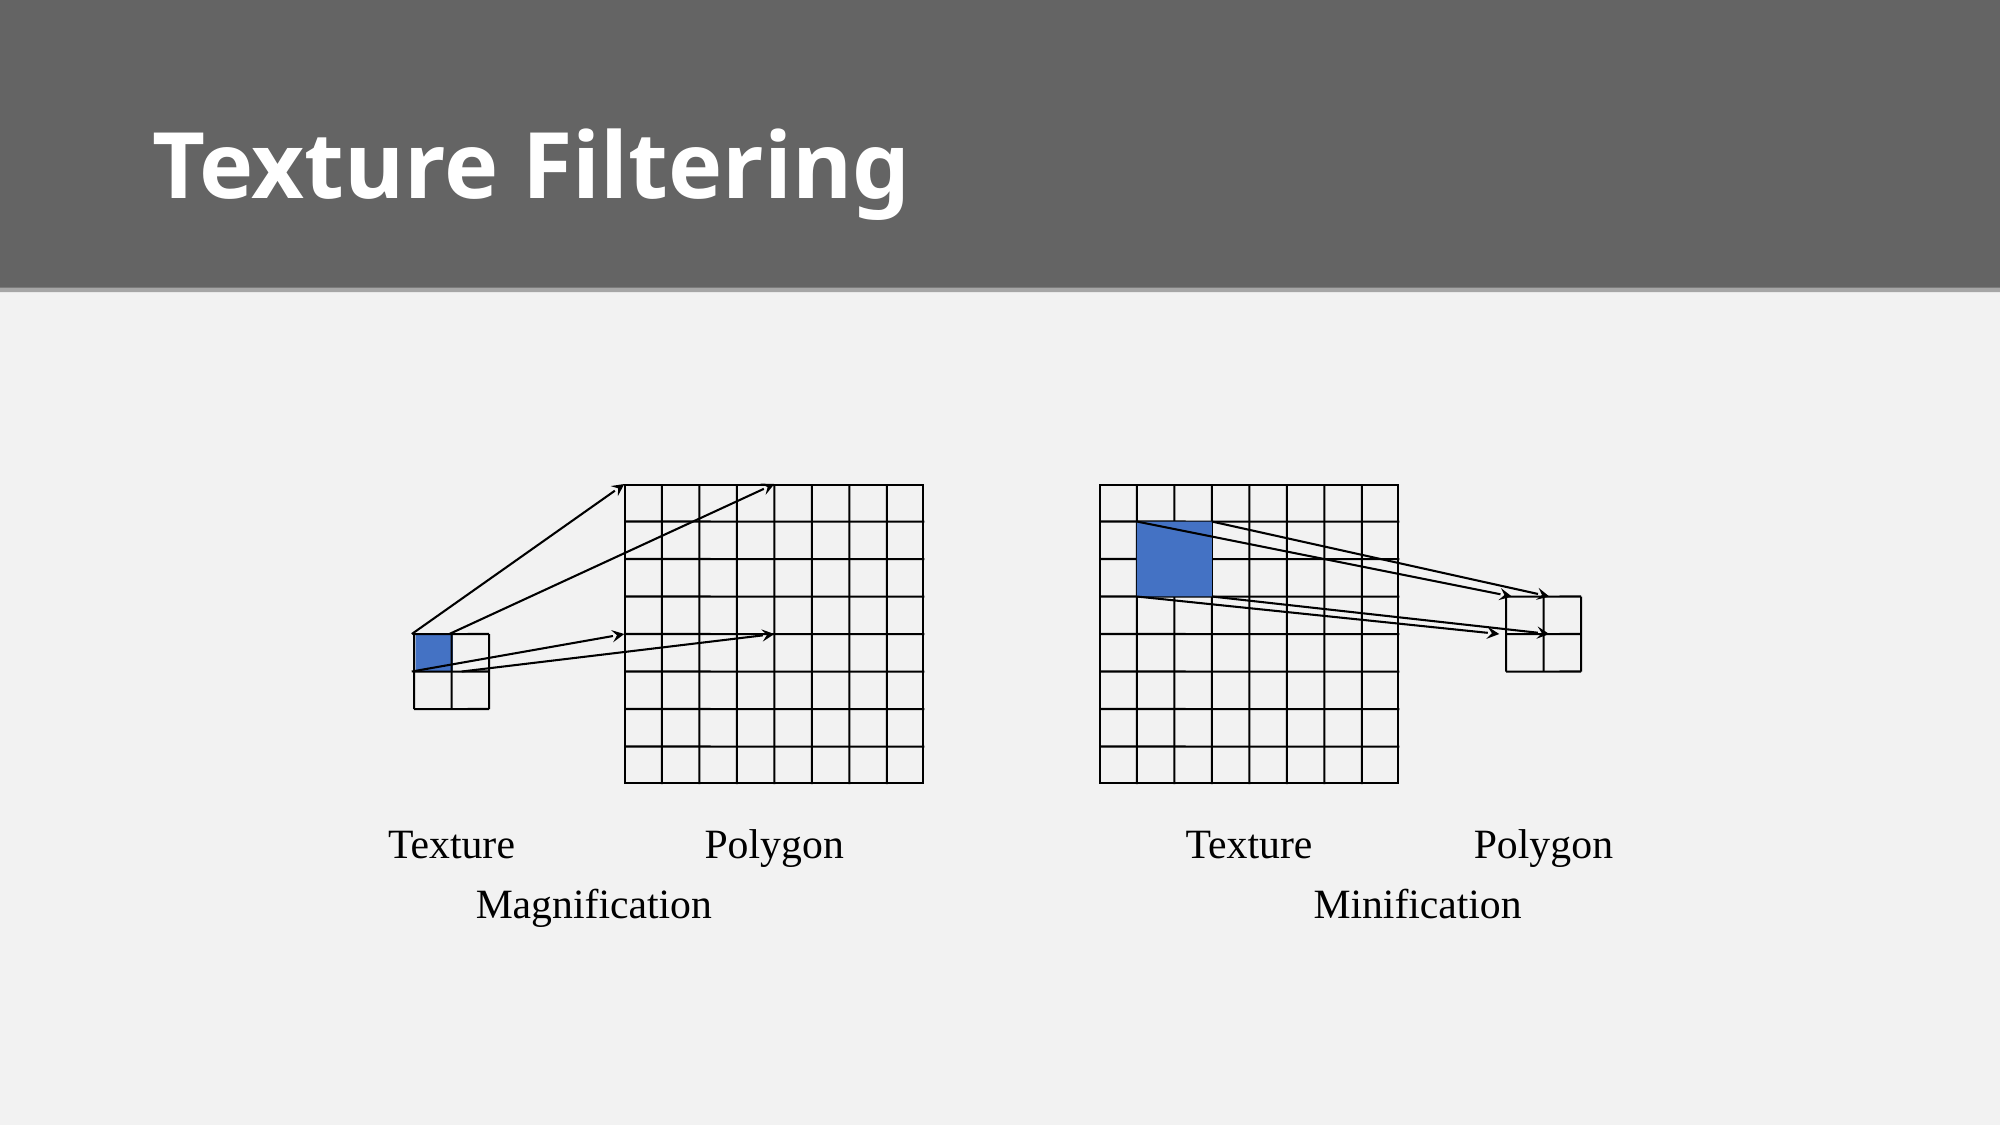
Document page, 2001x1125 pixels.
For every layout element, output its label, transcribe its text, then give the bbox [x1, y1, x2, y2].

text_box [371, 483, 1629, 934]
title Texture Filtering [137, 59, 1863, 278]
